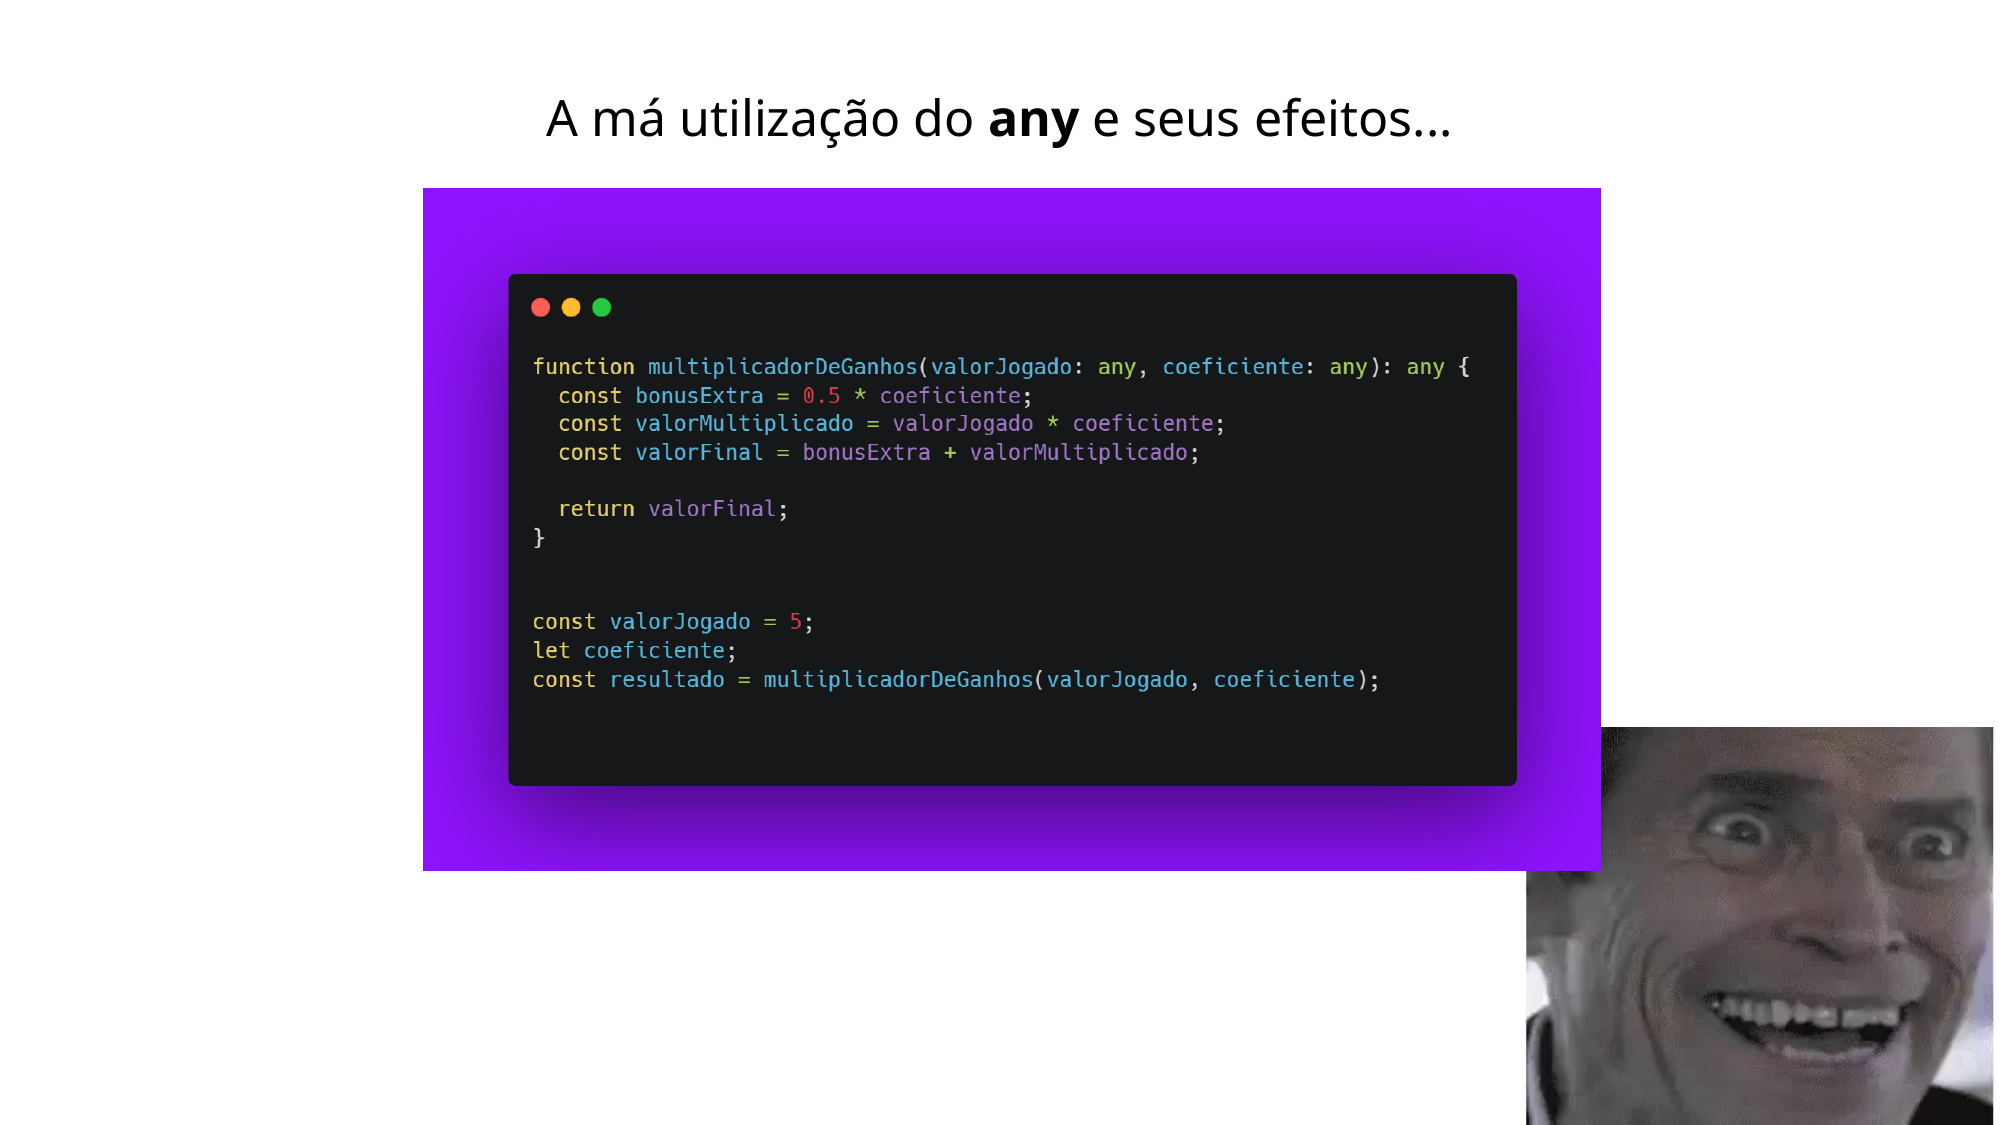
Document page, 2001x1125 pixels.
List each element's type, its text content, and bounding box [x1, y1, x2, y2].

text_box A má utilização do any e seus efeitos... [468, 79, 1532, 155]
picture [422, 187, 1602, 872]
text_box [1524, 726, 2000, 1125]
